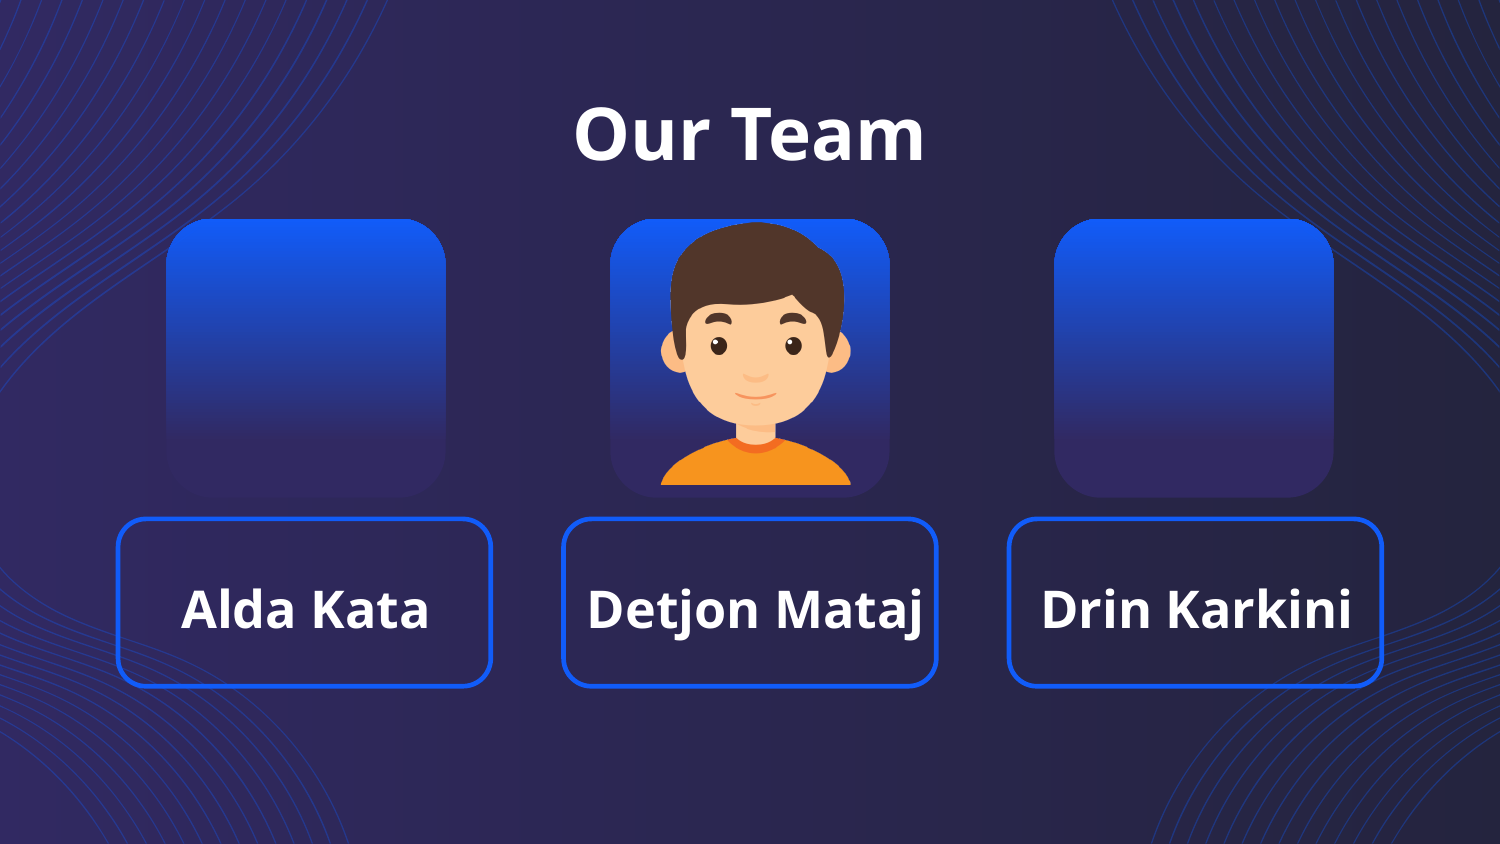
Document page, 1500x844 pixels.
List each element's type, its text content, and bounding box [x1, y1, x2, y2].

title Detjon Mataj [563, 561, 949, 649]
title Drin Karkini [1012, 561, 1382, 649]
title Our Team [118, 72, 1382, 167]
picture [624, 222, 887, 486]
title Alda Kata [121, 561, 491, 649]
